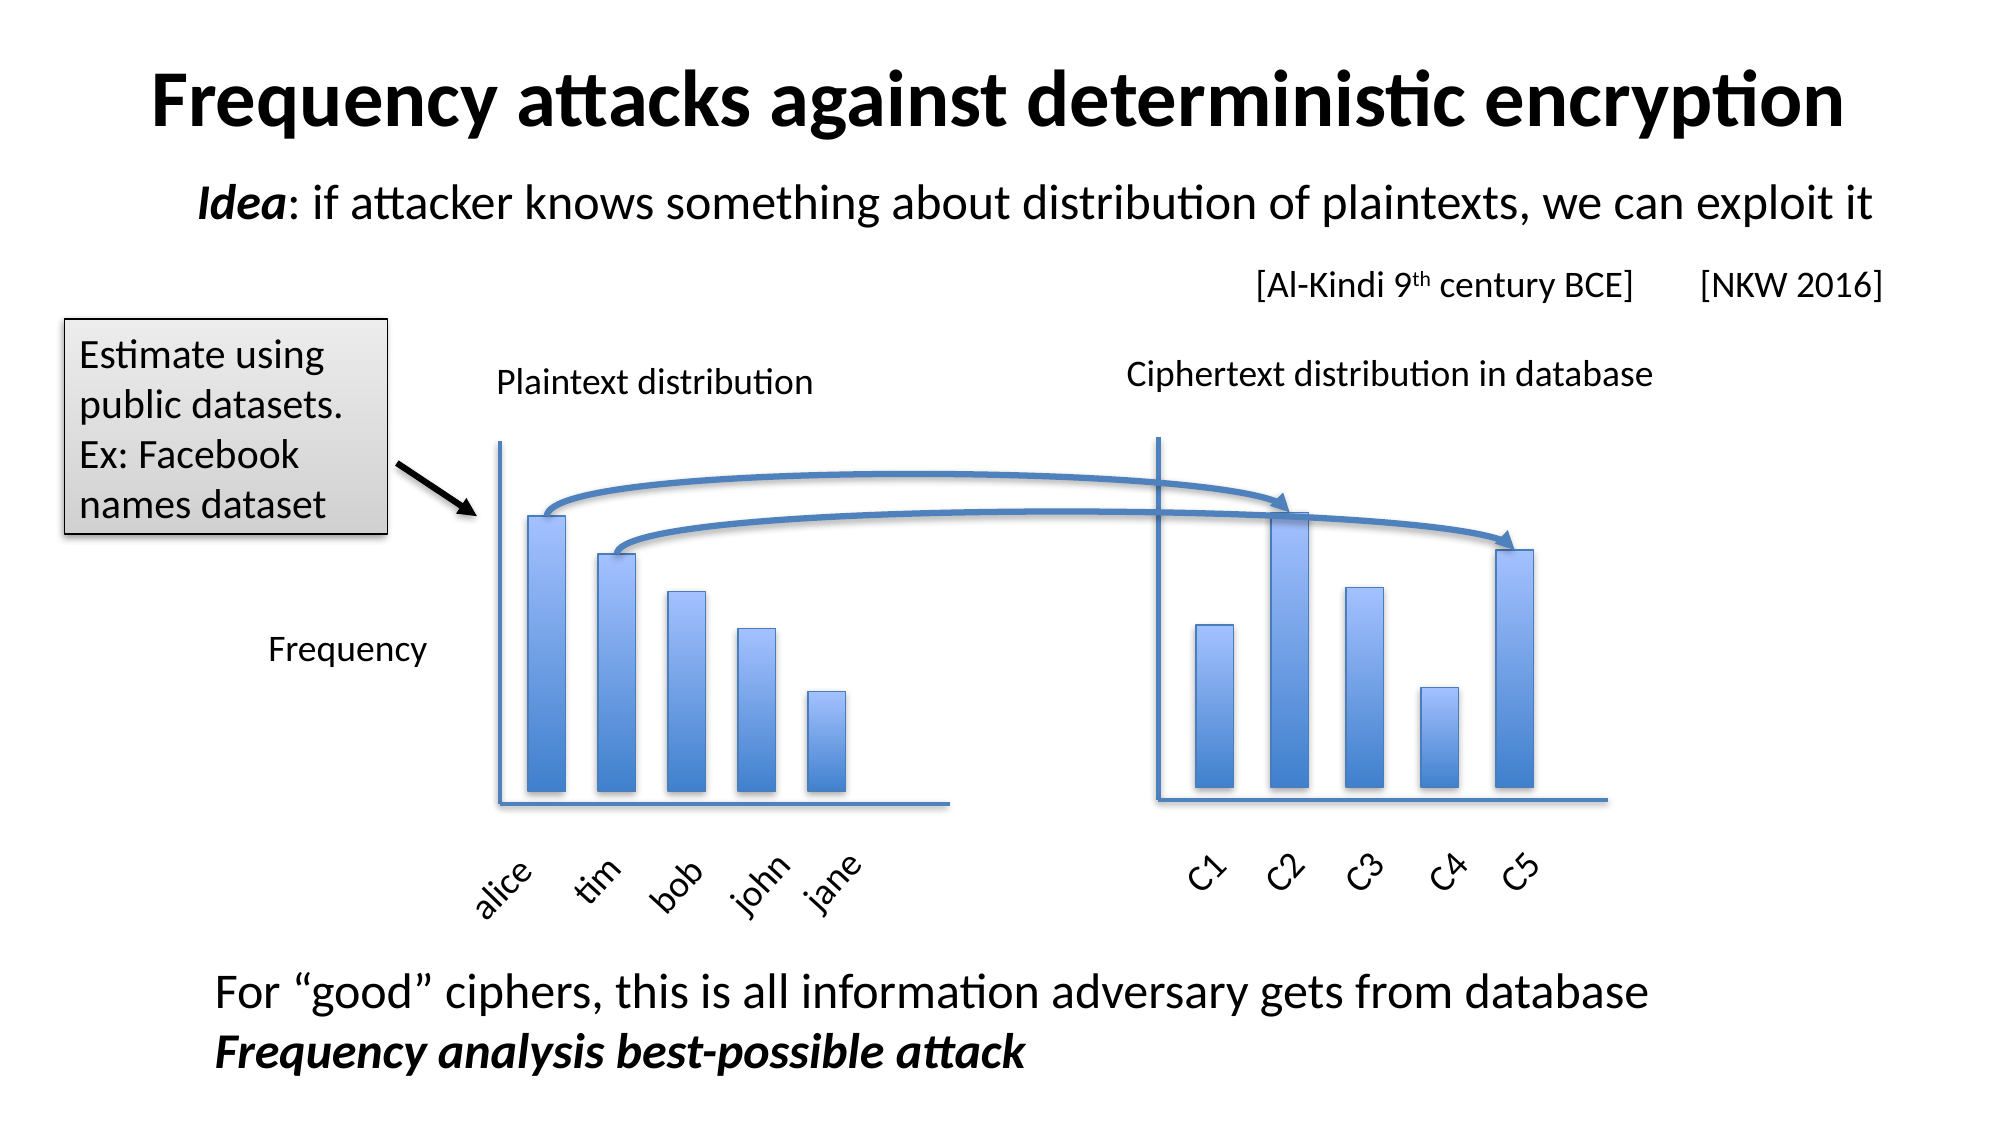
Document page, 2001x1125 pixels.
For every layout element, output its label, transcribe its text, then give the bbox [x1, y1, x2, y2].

text_box alice [443, 830, 556, 944]
text_box [1195, 624, 1234, 788]
text_box Idea: if attacker knows something about distribution of plaintexts, we can exploit it [182, 162, 911, 238]
text_box [667, 591, 706, 792]
text_box C2 [1237, 825, 1327, 917]
text_box [597, 553, 636, 792]
text_box Estimate using public datasets. Ex: Facebook names dataset [64, 318, 388, 535]
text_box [1063, 102, 1069, 1002]
text_box [Al-Kindi 9th century BCE] [1240, 252, 1650, 313]
text_box jane [783, 823, 886, 935]
text_box [1270, 527, 1309, 788]
text_box Plaintext distribution [481, 349, 829, 410]
text_box C5 [1478, 825, 1564, 917]
text_box C1 [1158, 825, 1247, 917]
text_box bob [622, 830, 727, 937]
text_box C3 [1317, 825, 1408, 917]
text_box For “good” ciphers, this is all information adversary gets from database Frequency analysis best-possible attack [200, 951, 1875, 1086]
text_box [916, 142, 921, 886]
text_box Ciphertext distribution in database [1111, 341, 1670, 402]
text_box Idea: if attacker knows something about distribution of plaintexts, we can exploit it [926, 162, 1058, 238]
text_box [1345, 587, 1384, 788]
text_box [1495, 549, 1534, 788]
text_box C4 [1400, 825, 1492, 917]
text_box Frequency [253, 616, 443, 676]
text_box john [703, 825, 814, 938]
text_box tim [545, 828, 645, 929]
title Frequency attacks against deterministic encryption [99, 0, 1900, 188]
text_box [527, 515, 566, 792]
text_box [737, 628, 776, 792]
text_box [807, 691, 846, 792]
text_box [1420, 687, 1459, 788]
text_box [396, 462, 478, 517]
text_box [NKW 2016] [1685, 252, 1899, 313]
text_box Idea: if attacker knows something about distribution of plaintexts, we can exploit it [1073, 162, 1890, 238]
